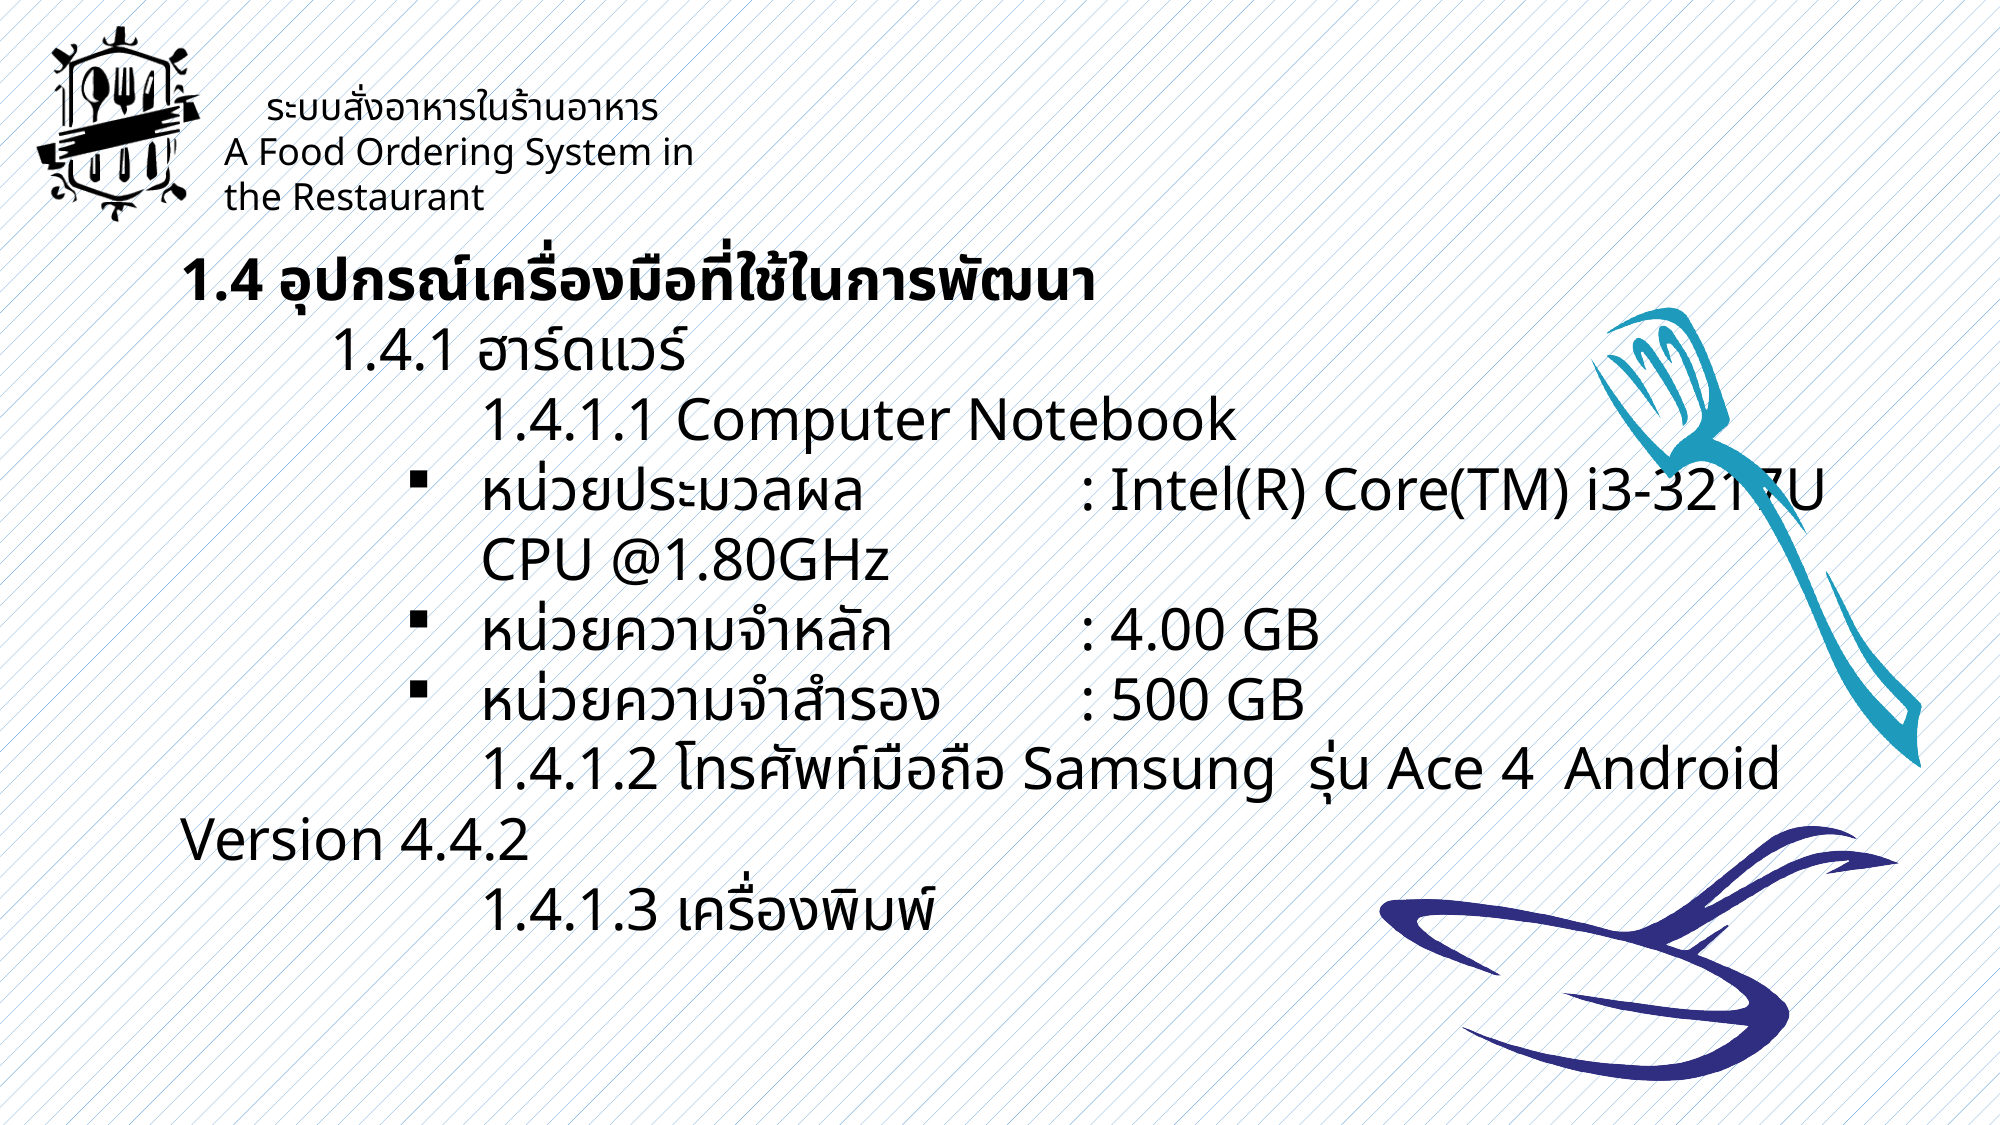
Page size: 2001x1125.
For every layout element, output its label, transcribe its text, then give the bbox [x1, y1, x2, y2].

picture [1591, 307, 1922, 768]
picture [1379, 826, 1899, 1081]
text_box ระบบสั่งอาหารในร้านอาหาร A Food Ordering System in the Restaurant [210, 75, 717, 226]
picture [24, 26, 210, 235]
text_box 1.4 อุปกรณ์เครื่องมือที่ใช้ในการพัฒนา 1.4.1 ฮาร์ดแวร์ 1.4.1.1 Computer Notebook หน่วยประมวลผล : Intel(R) Core(TM) i3-3217U CPU @1.80GHz หน่วยความจำหลัก : 4.00 GB หน่วยความจำสำรอง : 500 GB 1.4.1.2 โทรศัพท์มือถือ Samsung รุ่น Ace 4 Android Version 4.4.2 1.4.1.3 เครื่องพิมพ์ [165, 234, 1847, 950]
